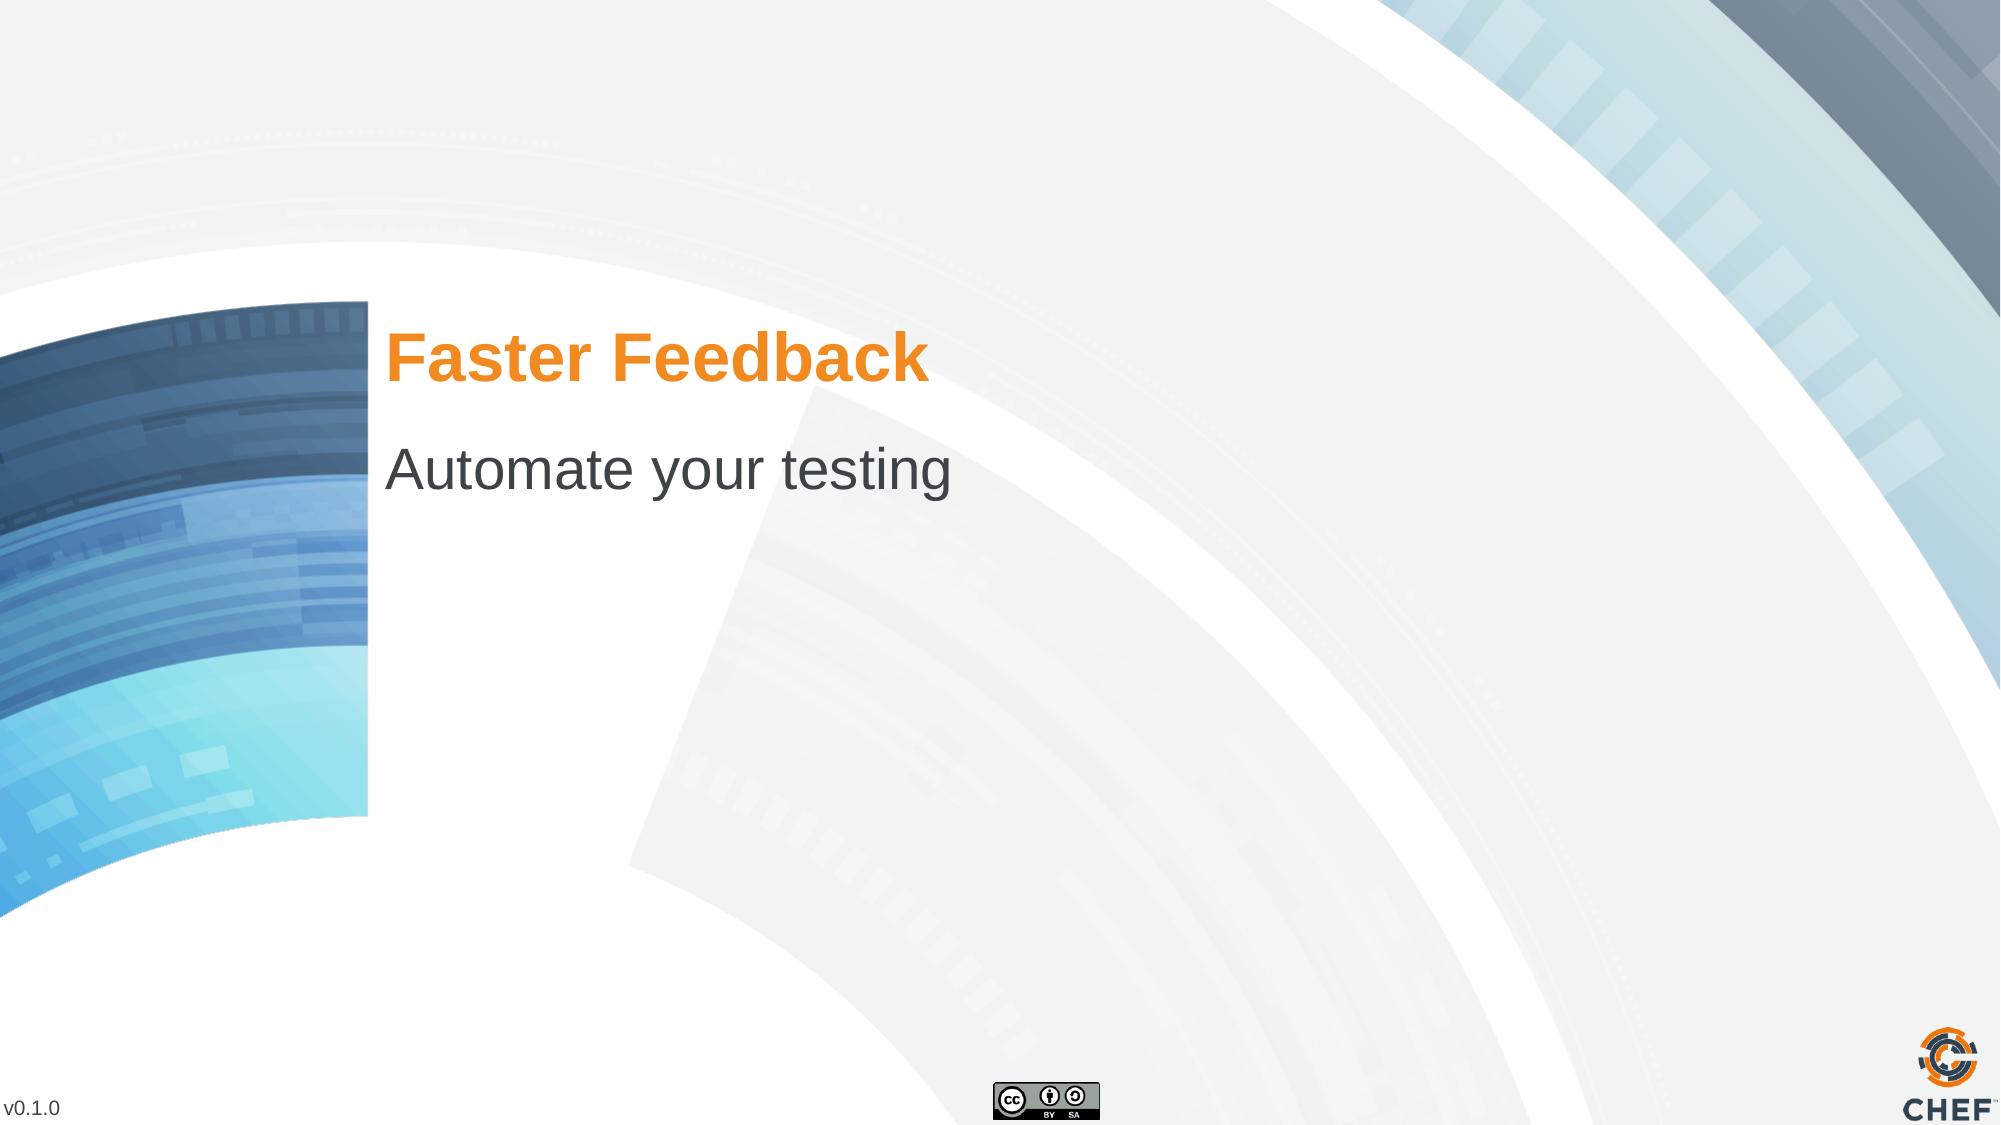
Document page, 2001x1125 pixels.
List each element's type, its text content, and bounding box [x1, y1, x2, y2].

title Faster Feedback [370, 307, 1721, 412]
picture [0, 0, 2001, 1125]
subtitle Automate your testing [370, 424, 1721, 520]
